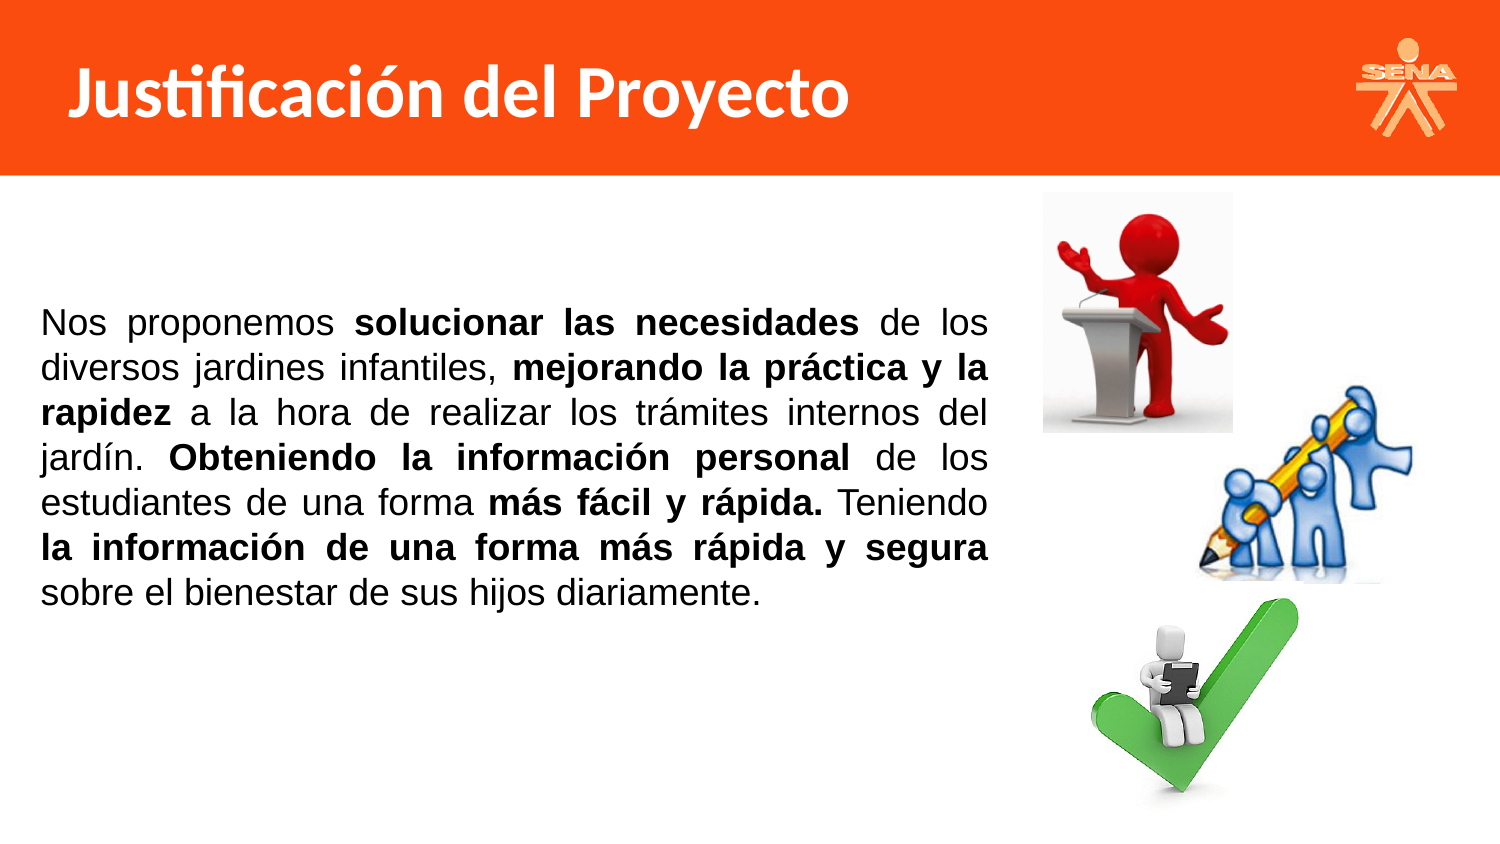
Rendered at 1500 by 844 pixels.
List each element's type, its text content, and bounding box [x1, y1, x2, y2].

picture [1043, 192, 1421, 815]
title Justificación del Proyecto [66, 40, 860, 184]
picture [0, 0, 1500, 176]
text_box Nos proponemos solucionar las necesidades de los diversos jardines infantiles, mejorando la práctica y la rapidez a la hora de realizar los trámites internos del jardín. Obteniendo la información personal de los estudiantes de una forma más fácil y rápida. Teniendo la información de una forma más rápida y segura sobre el bienestar de sus hijos diariamente. [25, 290, 1004, 663]
